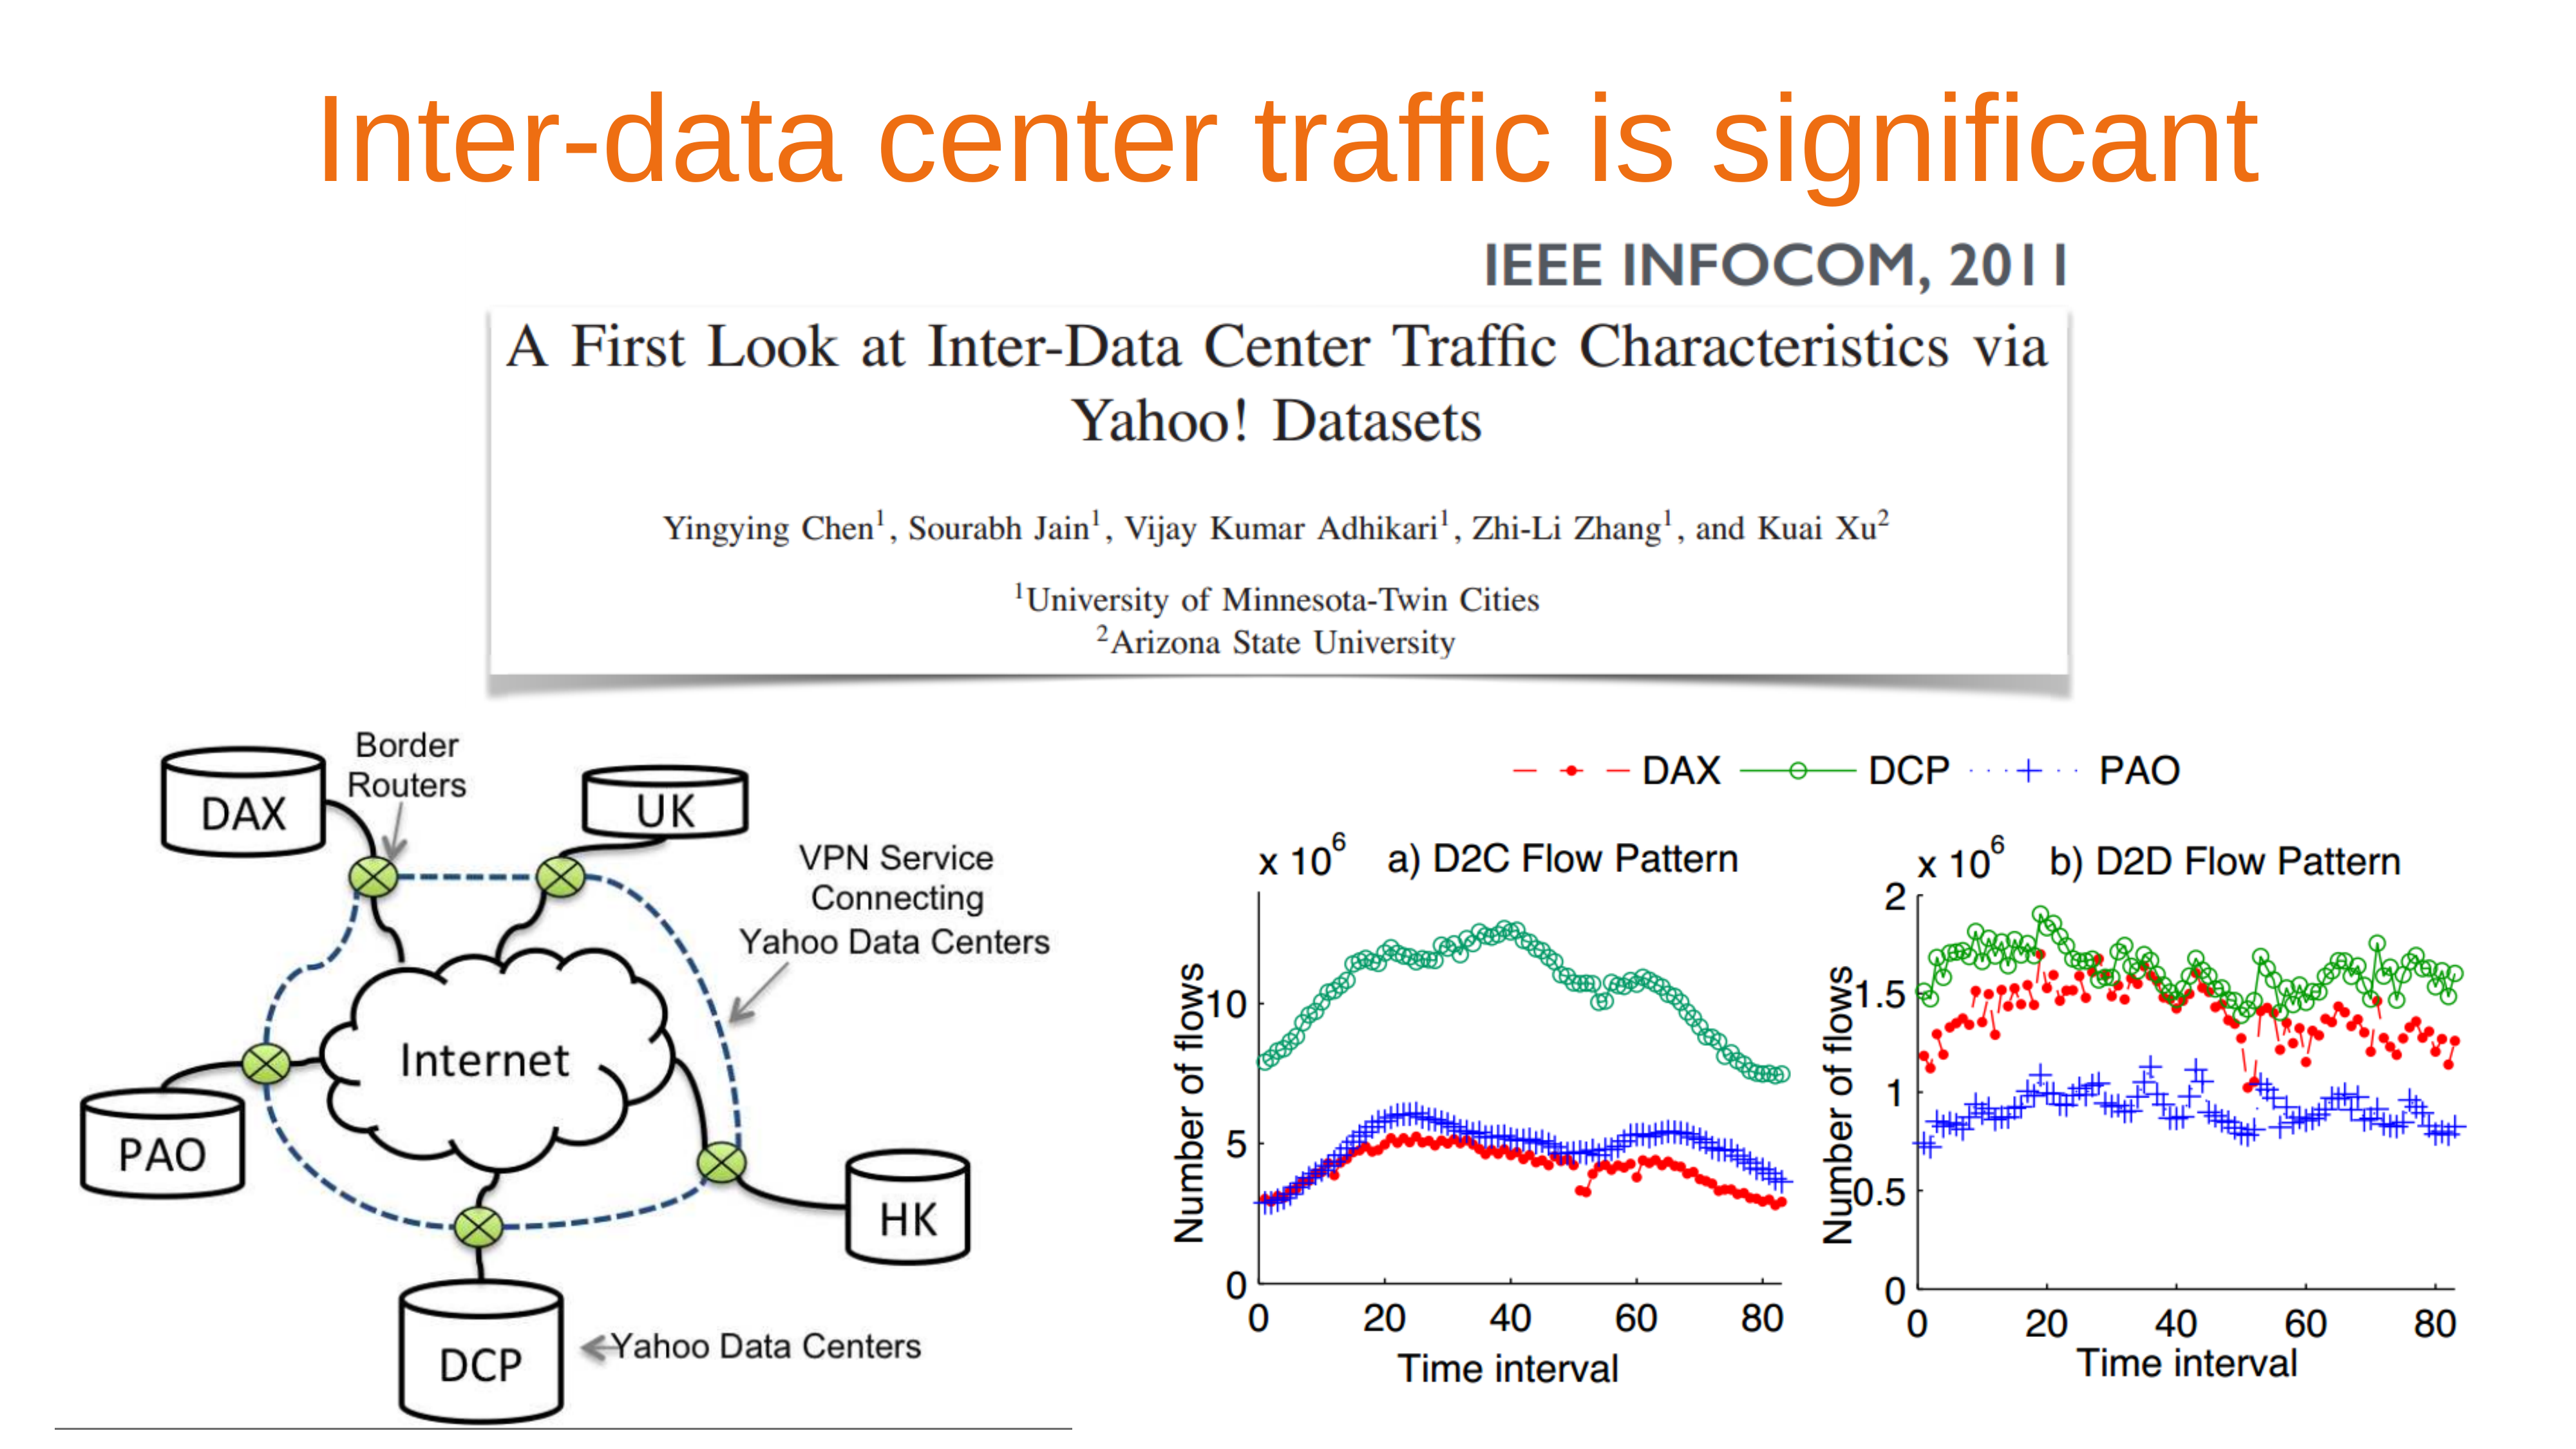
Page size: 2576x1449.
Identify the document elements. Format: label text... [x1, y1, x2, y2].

picture [1151, 741, 2483, 1395]
title Inter-data center traffic is significant [201, 0, 2375, 265]
picture [55, 194, 2112, 1430]
